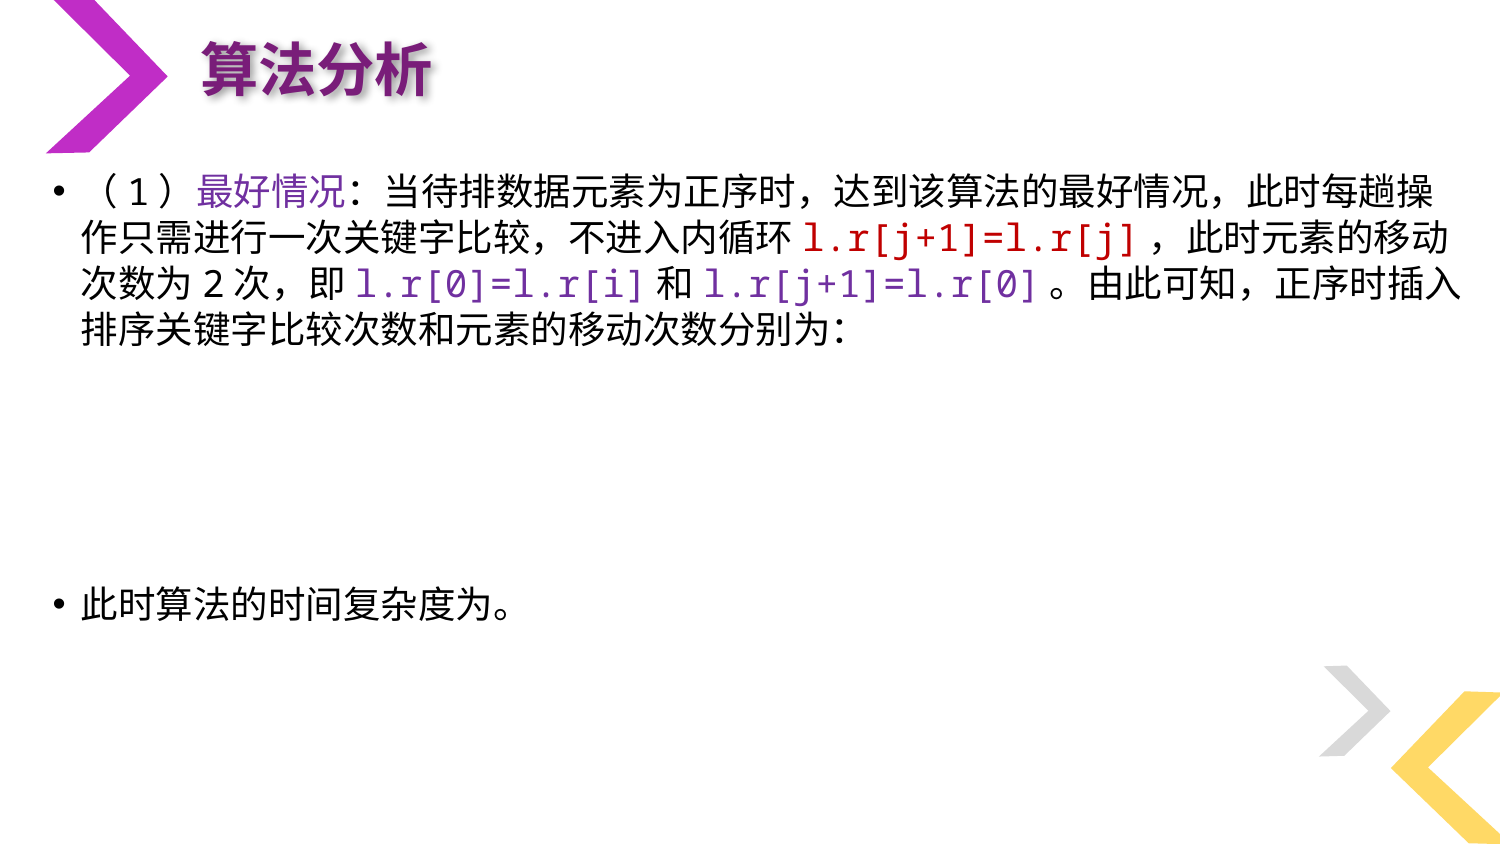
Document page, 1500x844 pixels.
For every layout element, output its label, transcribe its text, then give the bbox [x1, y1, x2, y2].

list 算法分析 [188, 35, 1214, 111]
